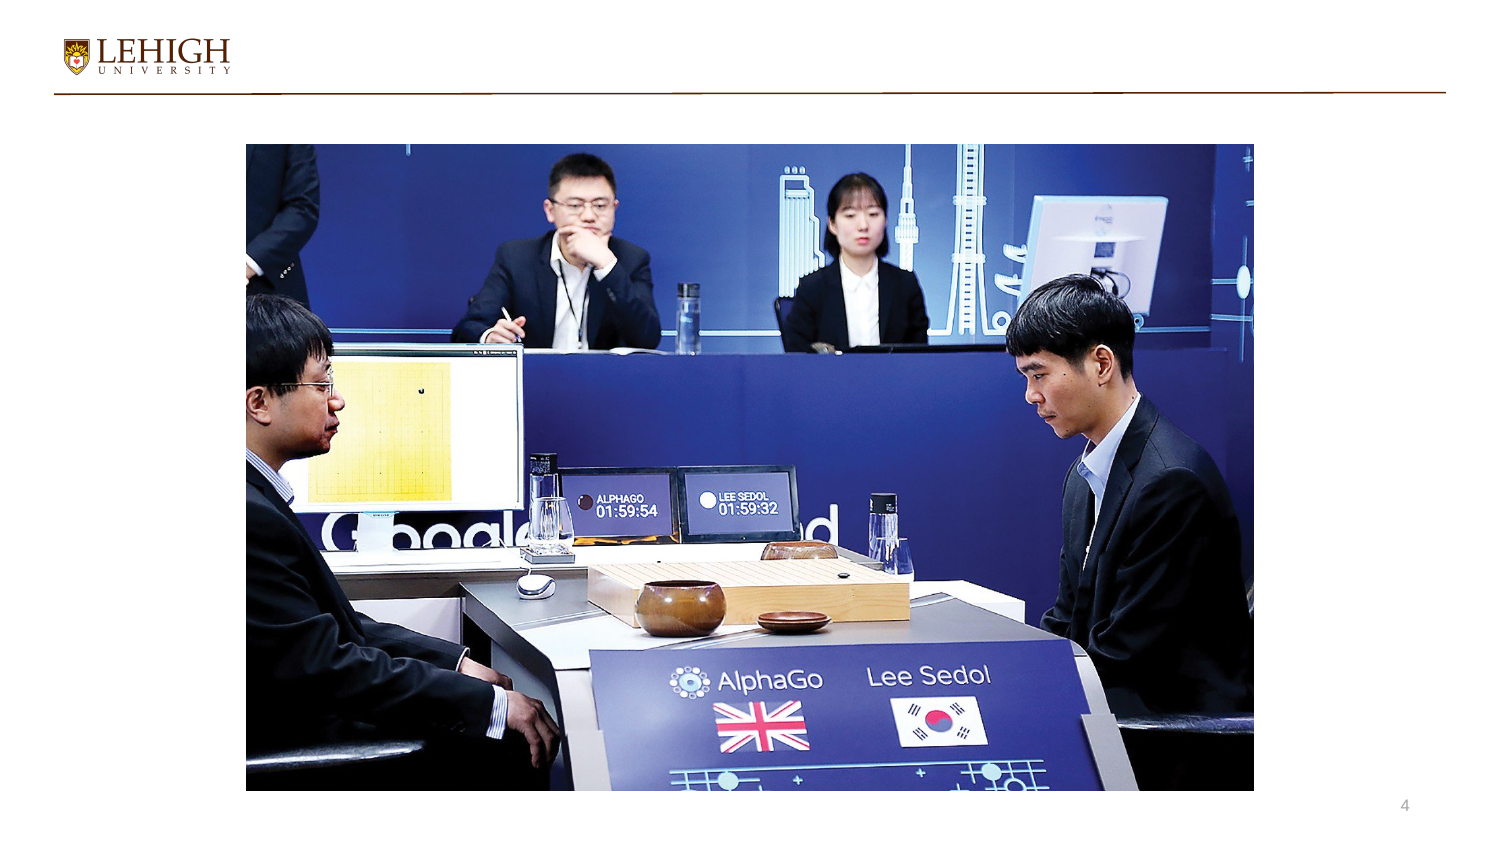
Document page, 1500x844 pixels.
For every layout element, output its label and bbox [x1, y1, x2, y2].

picture [53, 28, 240, 87]
picture [246, 144, 1254, 791]
